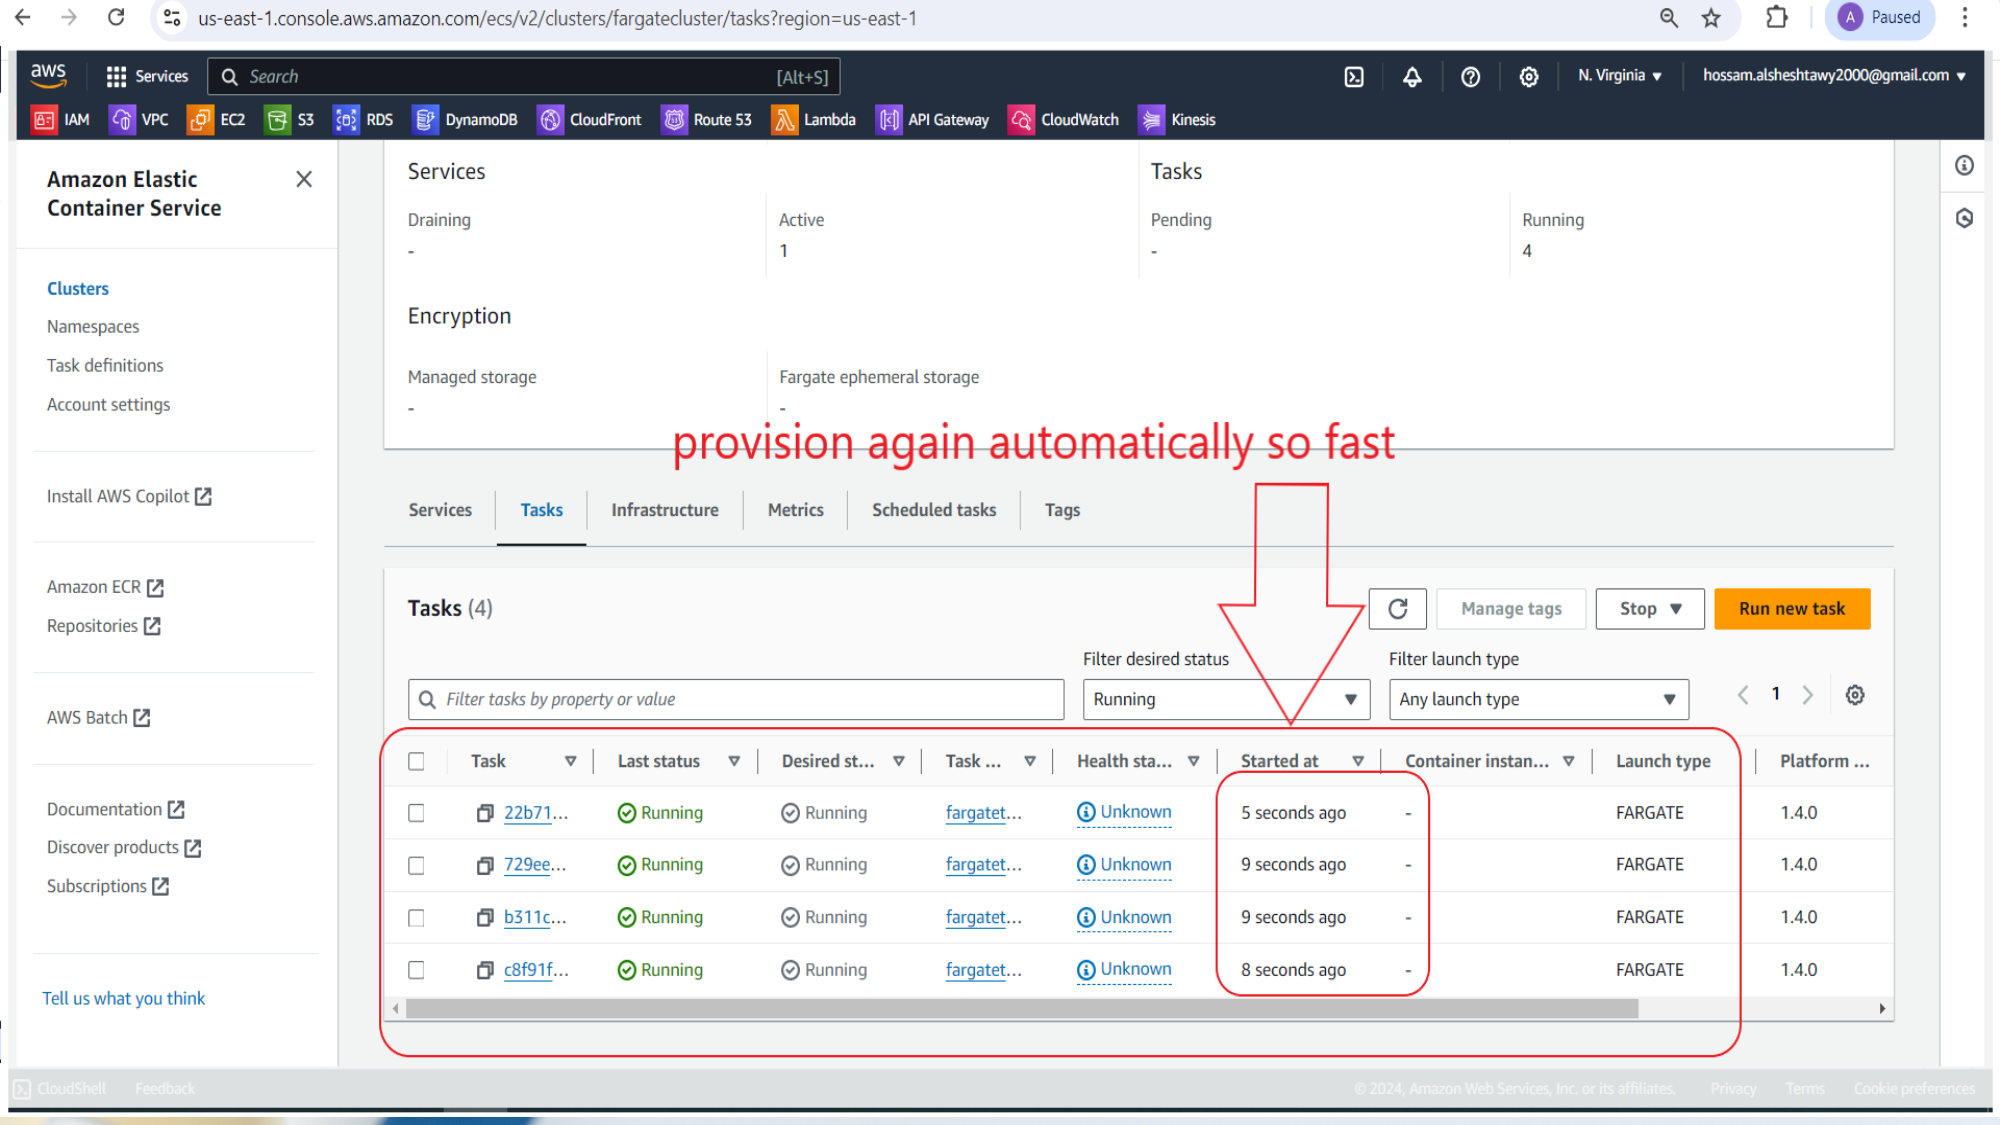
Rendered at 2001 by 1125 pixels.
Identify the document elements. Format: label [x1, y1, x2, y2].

text_box [0, 1117, 2000, 1125]
picture [0, 0, 2000, 1117]
